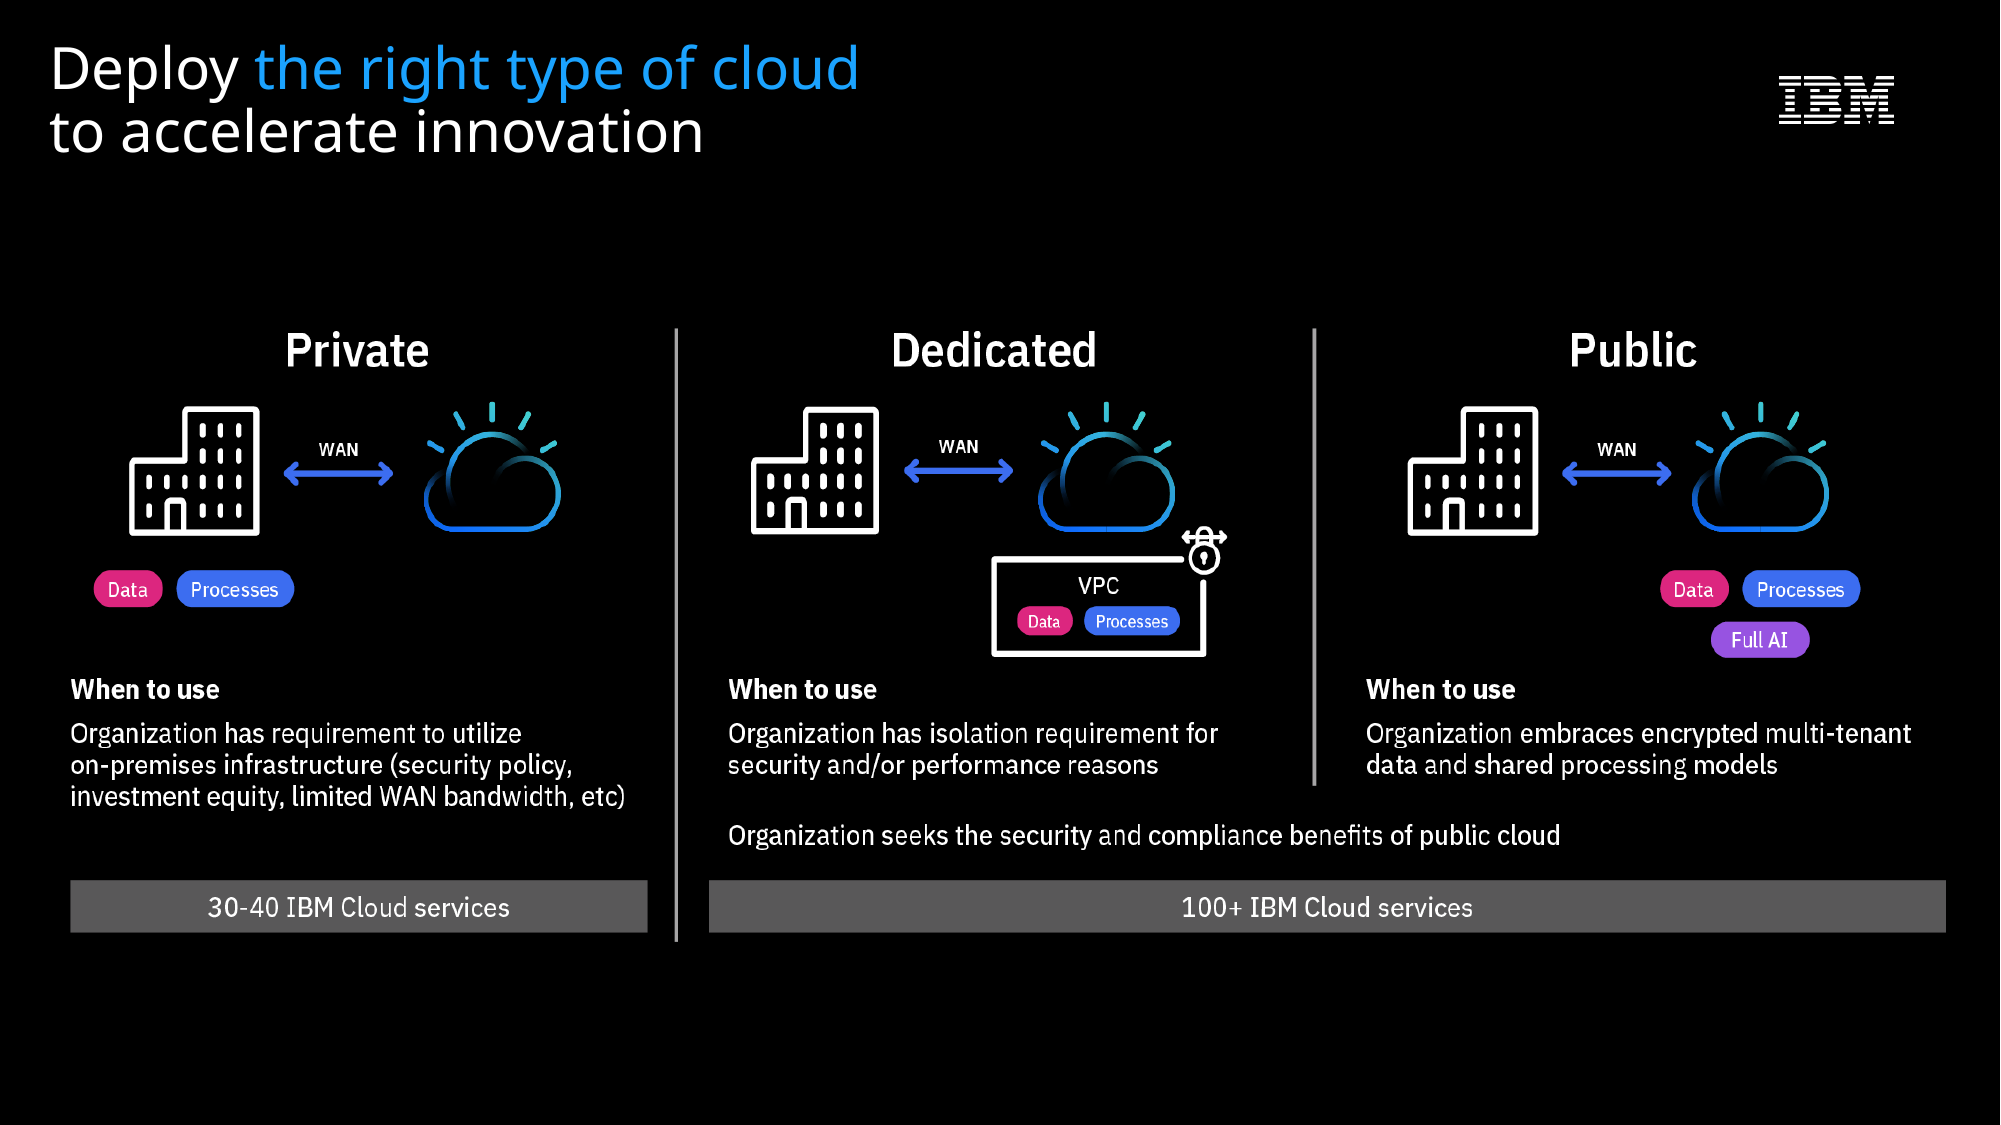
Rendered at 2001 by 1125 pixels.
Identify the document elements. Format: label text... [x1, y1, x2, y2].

text_box Deploy the right type of cloud to accelerate innovation [34, 31, 896, 173]
picture [0, 183, 2000, 1125]
text_box [0, 0, 2000, 181]
picture [1779, 76, 1894, 124]
